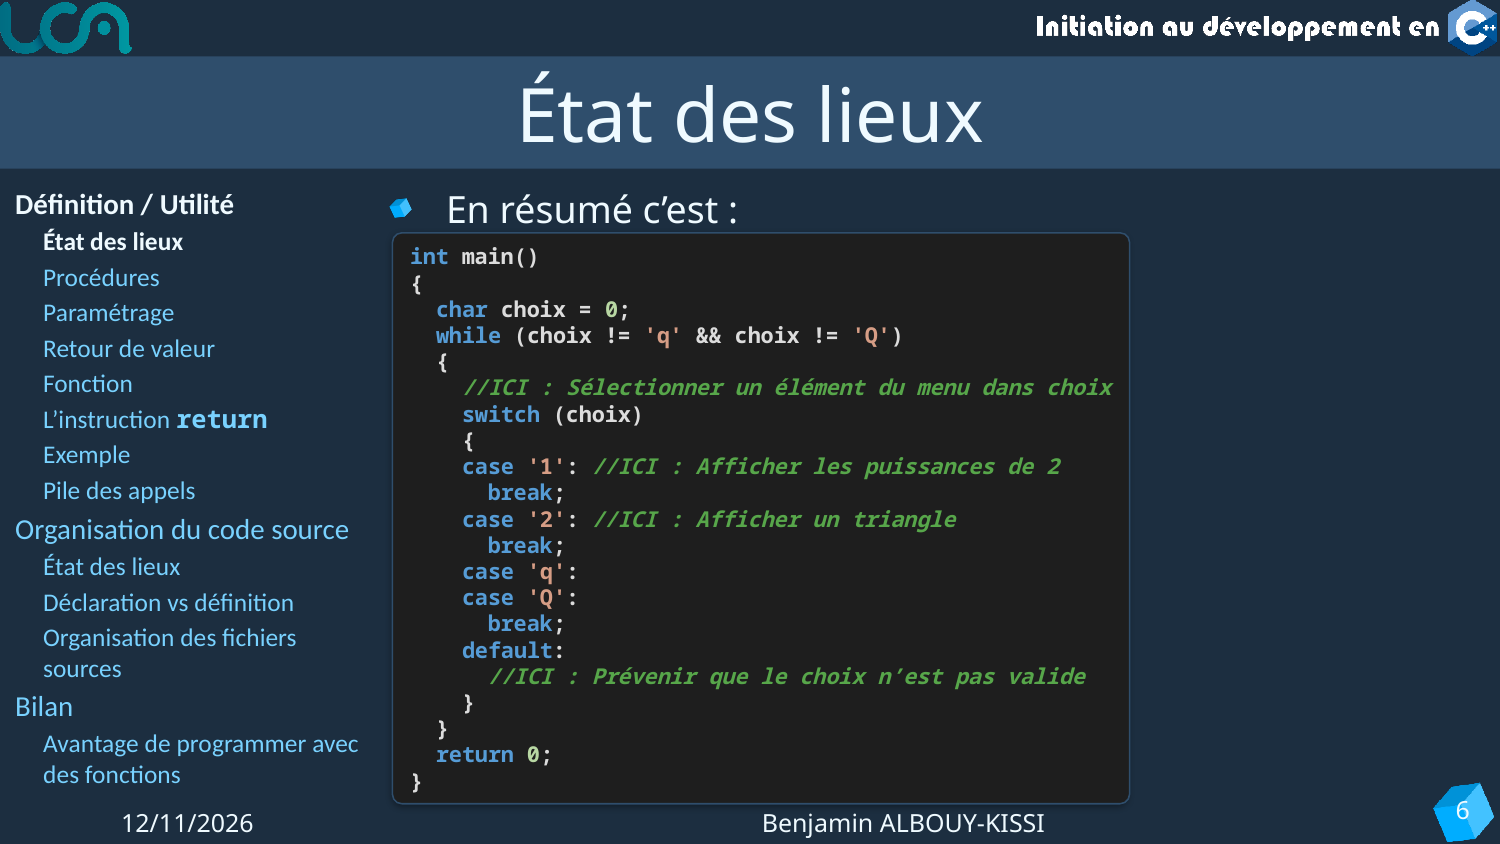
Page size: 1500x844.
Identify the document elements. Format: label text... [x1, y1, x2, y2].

picture [1433, 835, 1445, 842]
picture [1033, 0, 1500, 56]
picture [1465, 835, 1494, 842]
picture [0, 2, 132, 54]
title État des lieux [24, 56, 1475, 169]
picture [401, 198, 412, 218]
list Définition / Utilité État des lieux Procédures Paramétrage Retour de valeur Fonction L’instruction return Exemple Pile des appels Organisation du code source État des lieux Déclaration vs définition Organisation des fichiers sources Bilan Avantage de programmer avec des fonctions [0, 178, 375, 807]
slide_number 6 [1432, 789, 1494, 835]
footer Benjamin ALBOUY-KISSI [374, 806, 1433, 844]
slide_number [0, 807, 374, 844]
text_box int main() { char choix = 0; while (choix != 'q' && choix != 'Q') { //ICI : Sélectionner un élément du menu dans choix switch (choix) { case '1': //ICI : Afficher les puissances de 2 break; case '2': //ICI : Afficher un triangle break; case 'q': case 'Q': break; default: //ICI : Prévenir que le choix n’est pas valide } } return 0; } [391, 232, 1131, 805]
list En résumé c’est : [375, 178, 1475, 806]
picture [1476, 782, 1494, 789]
